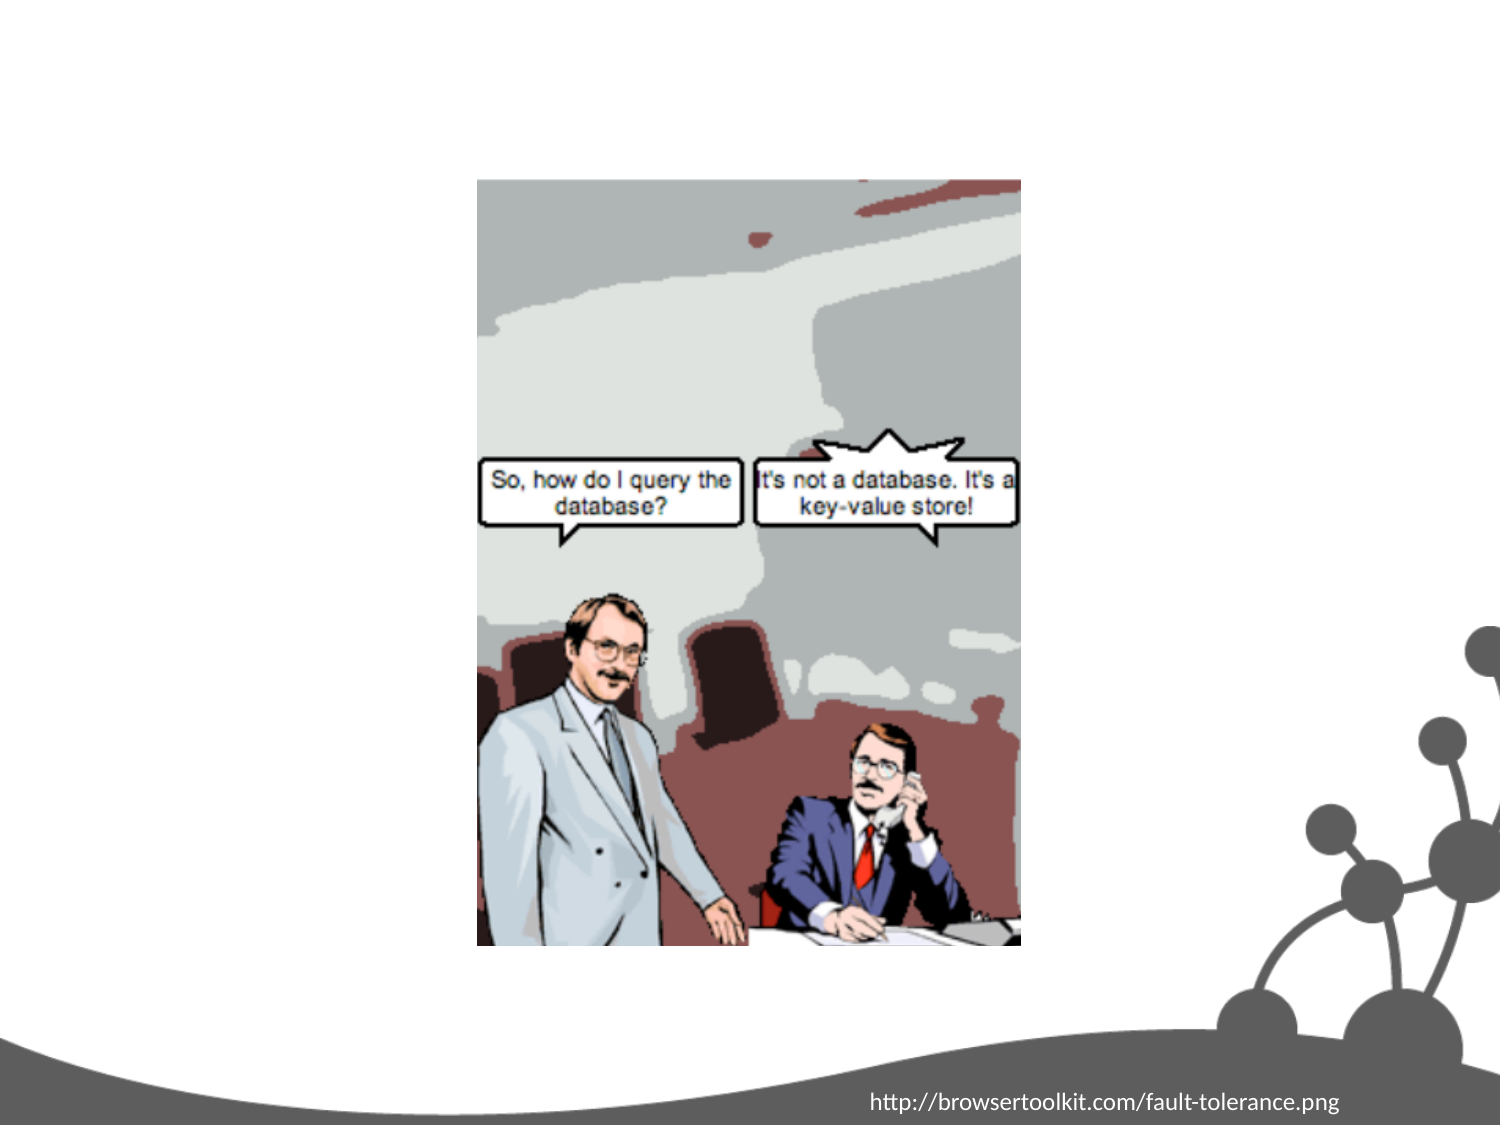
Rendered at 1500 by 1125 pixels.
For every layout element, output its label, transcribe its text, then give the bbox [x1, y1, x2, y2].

text_box http://browsertoolkit.com/fault-tolerance.png [854, 1077, 1356, 1123]
picture [476, 178, 1022, 946]
